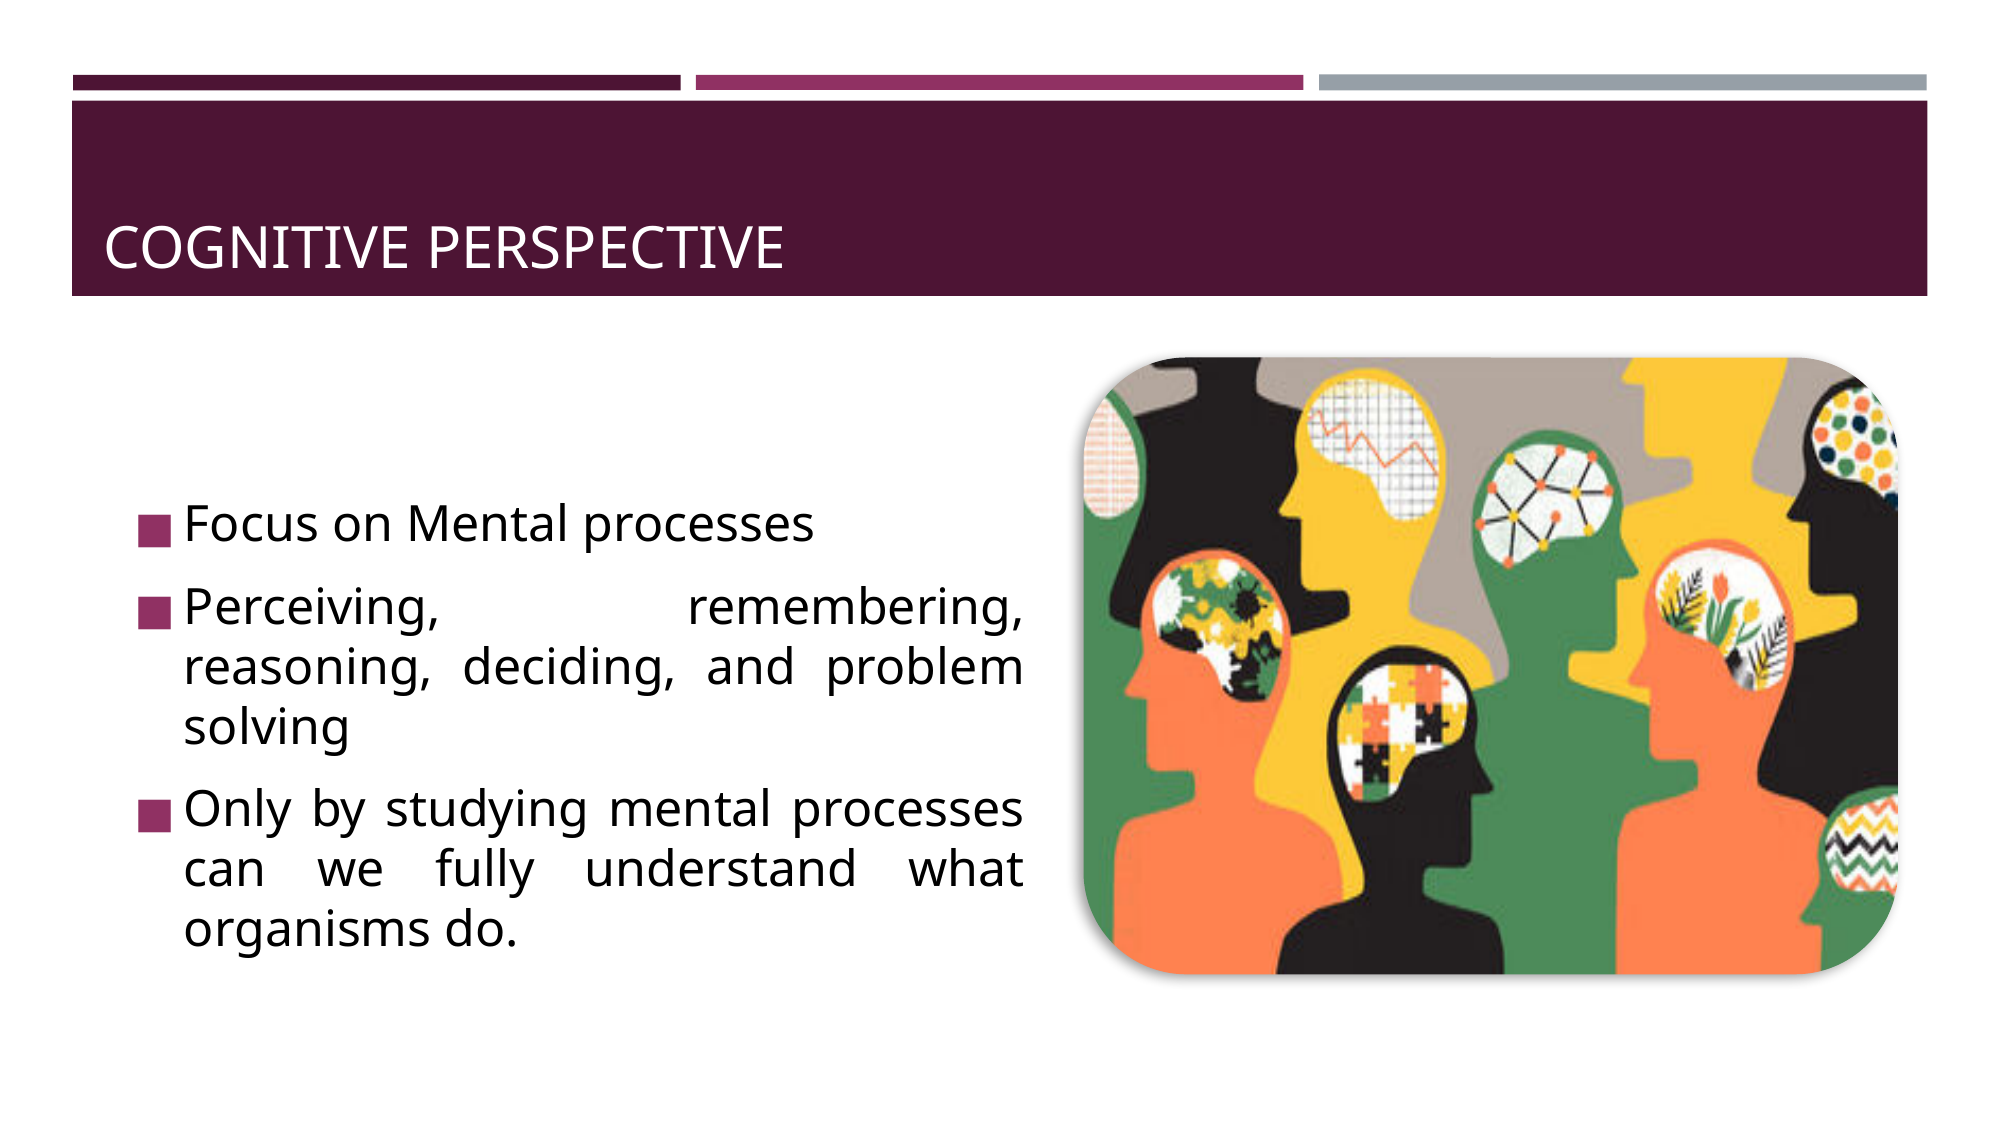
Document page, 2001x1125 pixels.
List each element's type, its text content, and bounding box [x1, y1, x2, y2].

title COGNITIVE PERSPECTIVE [88, 191, 1898, 358]
list Focus on Mental processes Perceiving, remembering, reasoning, deciding, and problem solving Only by studying mental processes can we fully understand what organisms do. [118, 379, 1041, 1069]
picture [1083, 357, 1899, 975]
